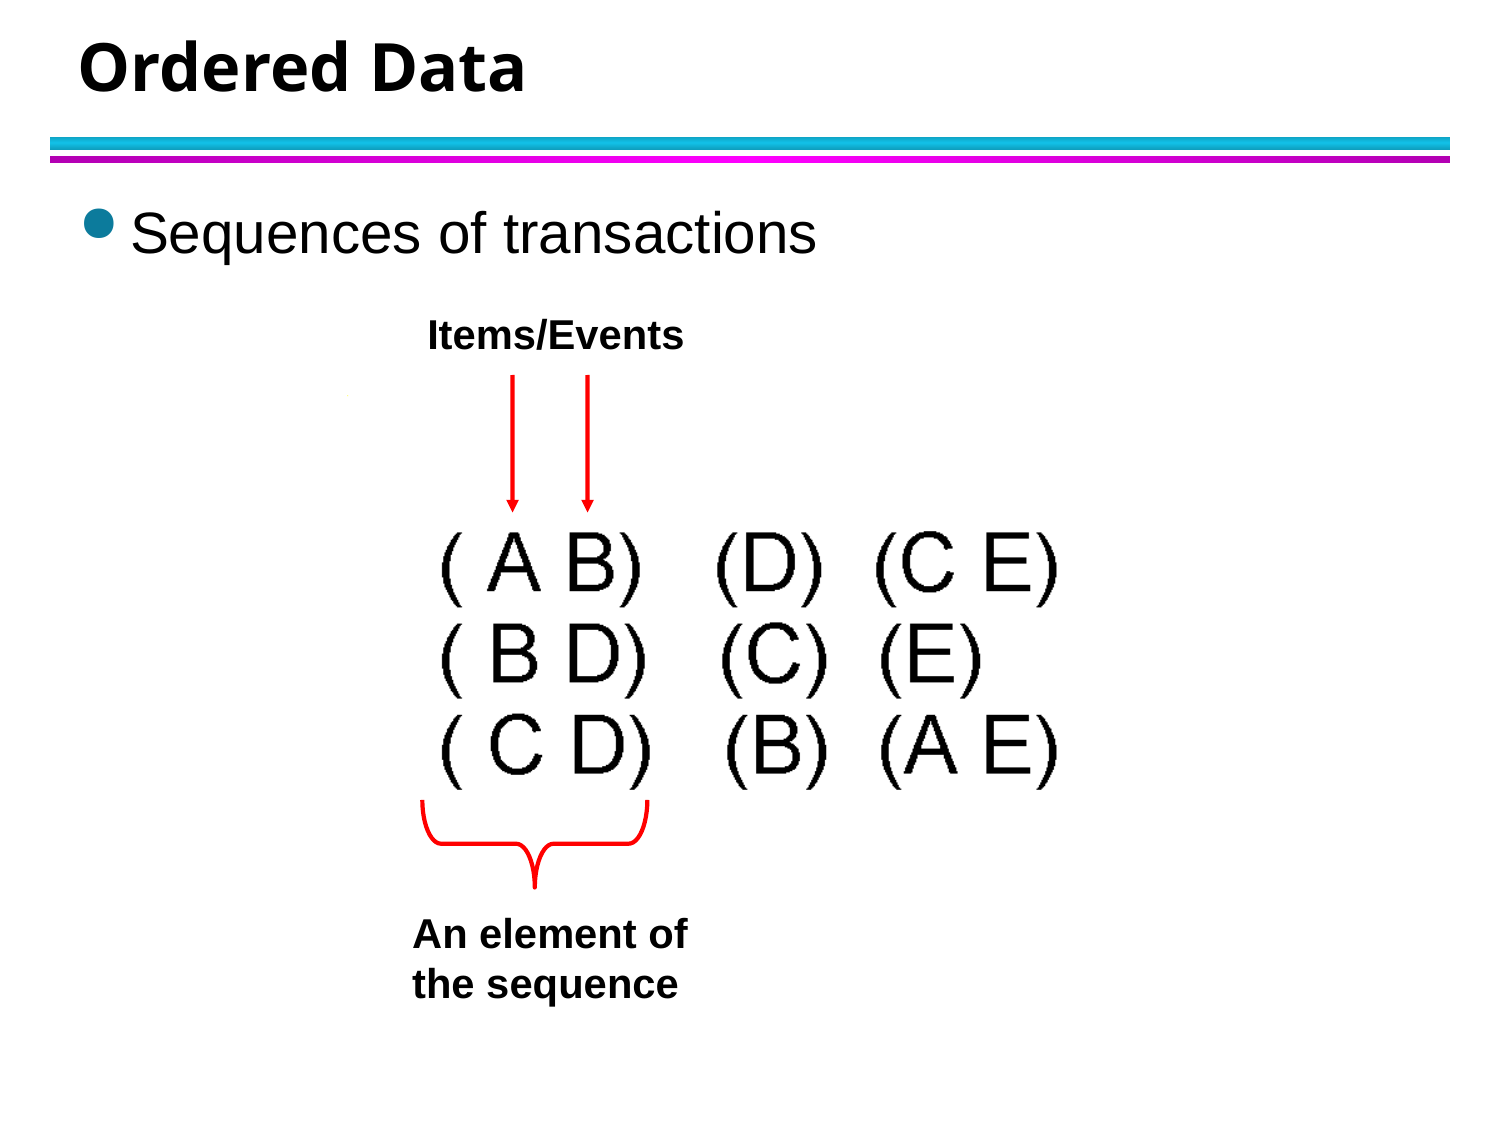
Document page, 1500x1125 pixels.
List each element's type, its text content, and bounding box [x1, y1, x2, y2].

picture [347, 395, 1188, 1025]
list Sequences of transactions [67, 187, 1432, 1038]
title Ordered Data [62, 24, 1421, 113]
text_box Items/Events [412, 299, 750, 365]
